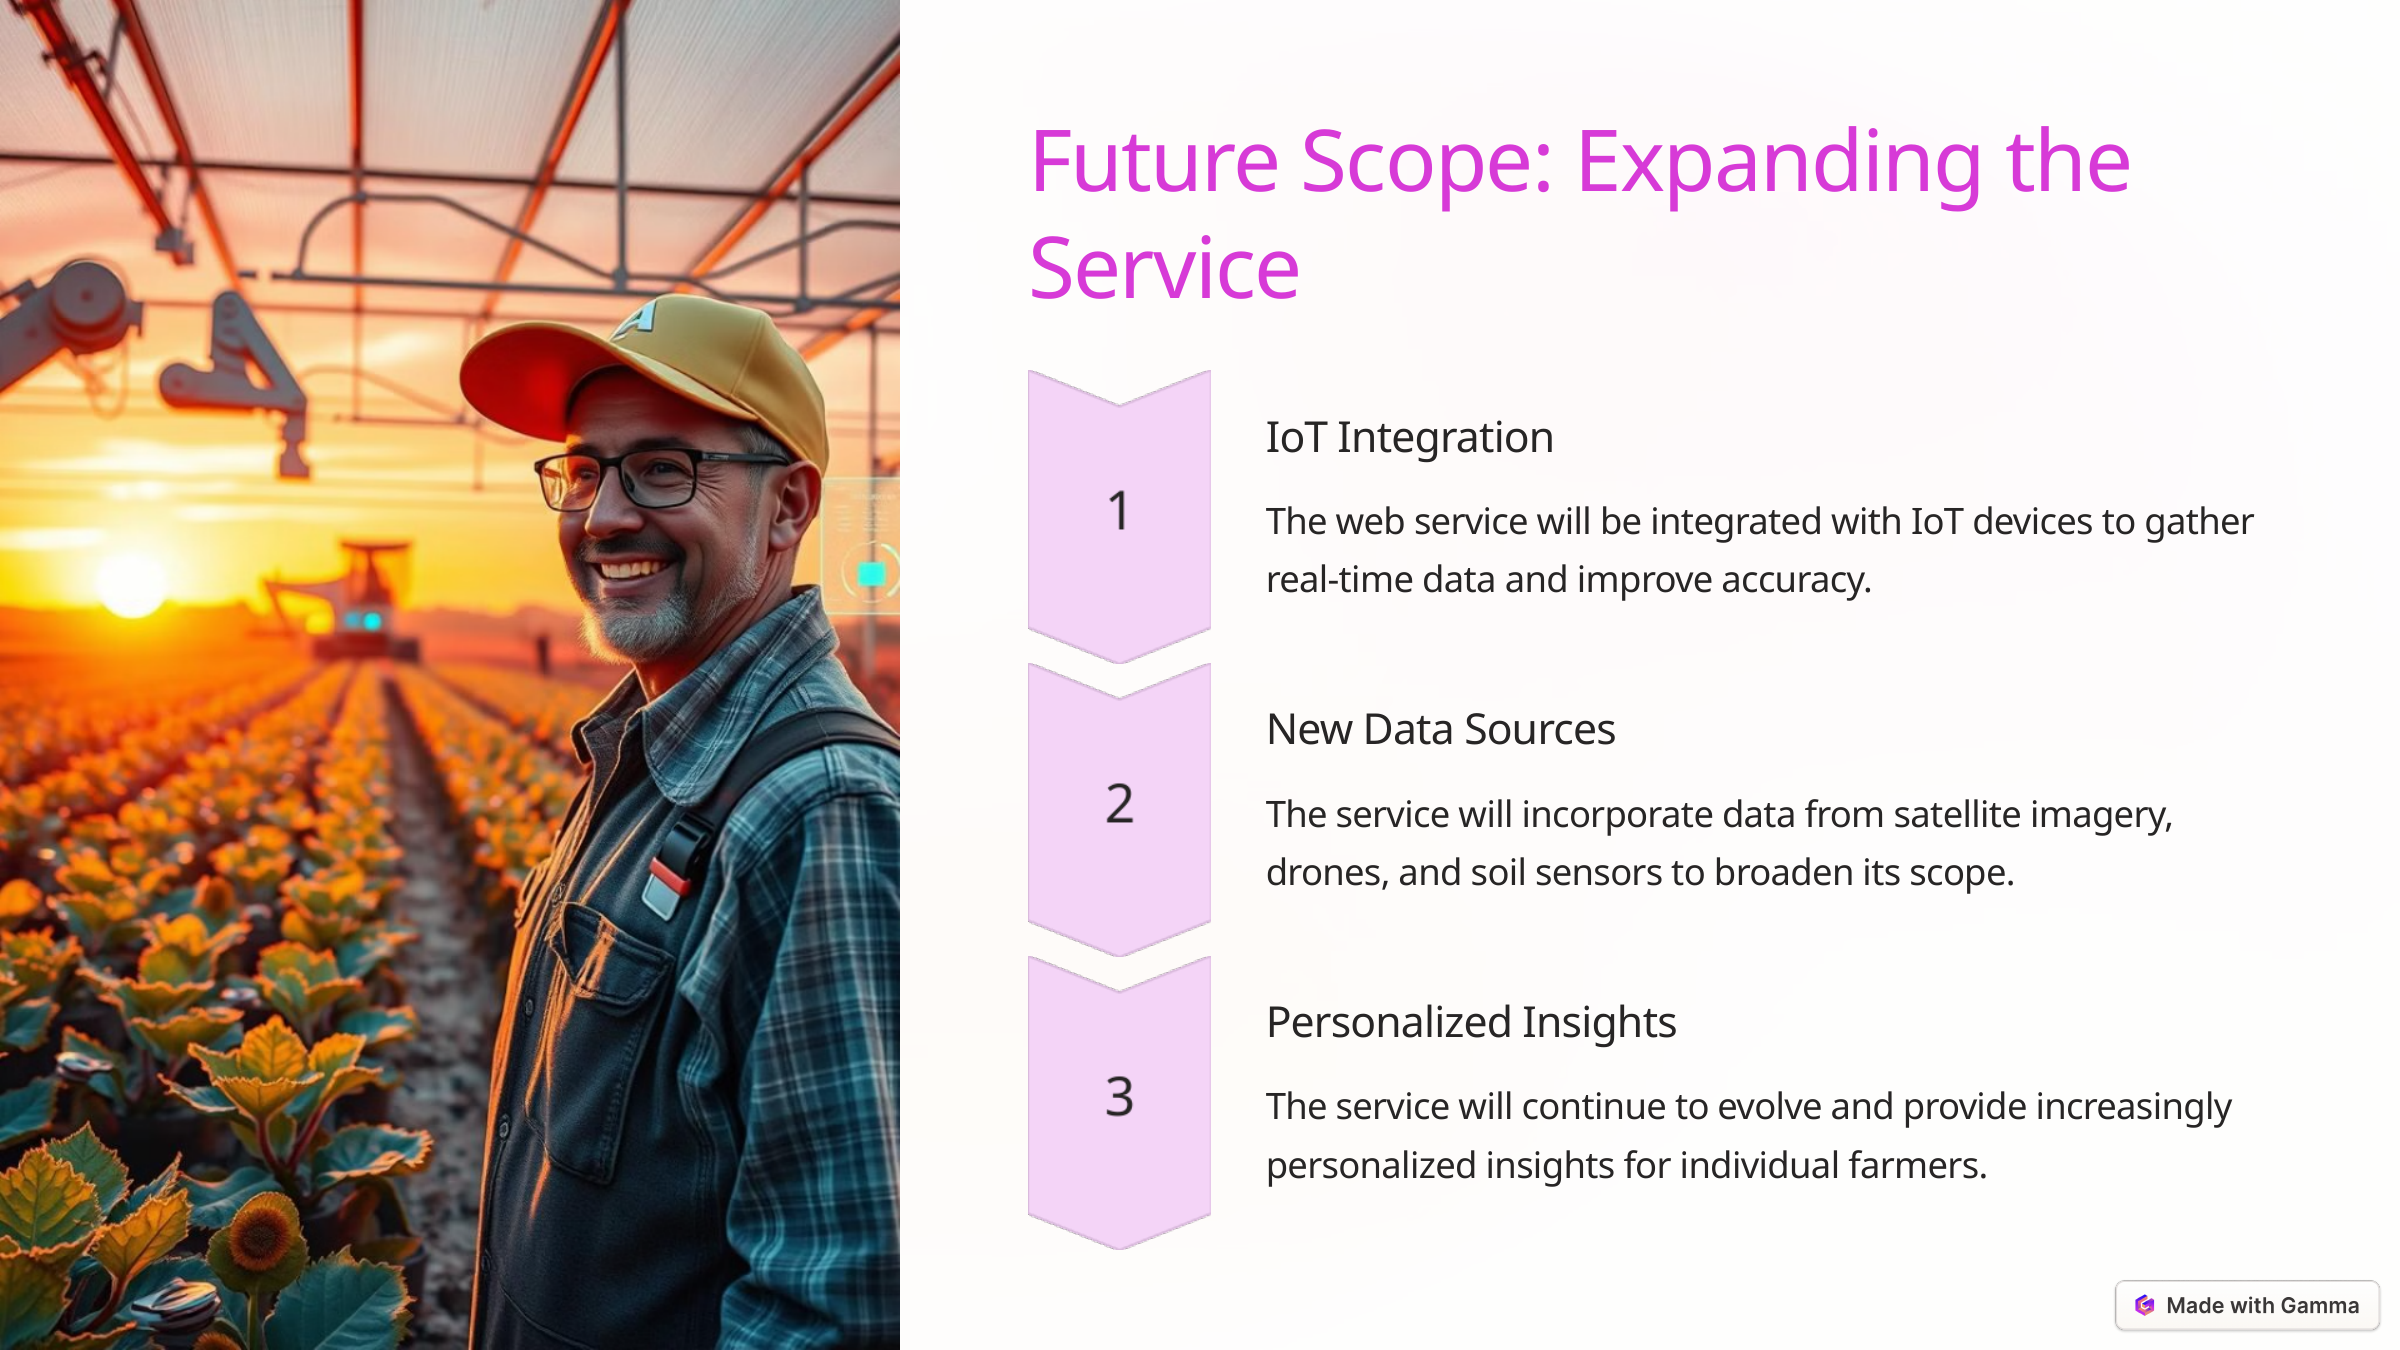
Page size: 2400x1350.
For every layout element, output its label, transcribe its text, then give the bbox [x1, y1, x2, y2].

text_box The service will incorporate data from satellite imagery, drones, and soil sensors to broaden its scope. [1265, 776, 2272, 894]
text_box Personalized Insights [1265, 993, 1697, 1047]
text_box IoT Integration [1265, 407, 1697, 462]
text_box New Data Sources [1265, 700, 1697, 755]
picture [0, 0, 900, 1350]
picture [1027, 370, 1211, 1250]
text_box The web service will be integrated with IoT devices to gather real-time data and improve accuracy. [1265, 483, 2272, 601]
text_box The service will continue to evolve and provide increasingly personalized insights for individual farmers. [1265, 1068, 2272, 1186]
text_box Future Scope: Expanding the Service [1028, 100, 2272, 317]
picture [2106, 1271, 2389, 1339]
